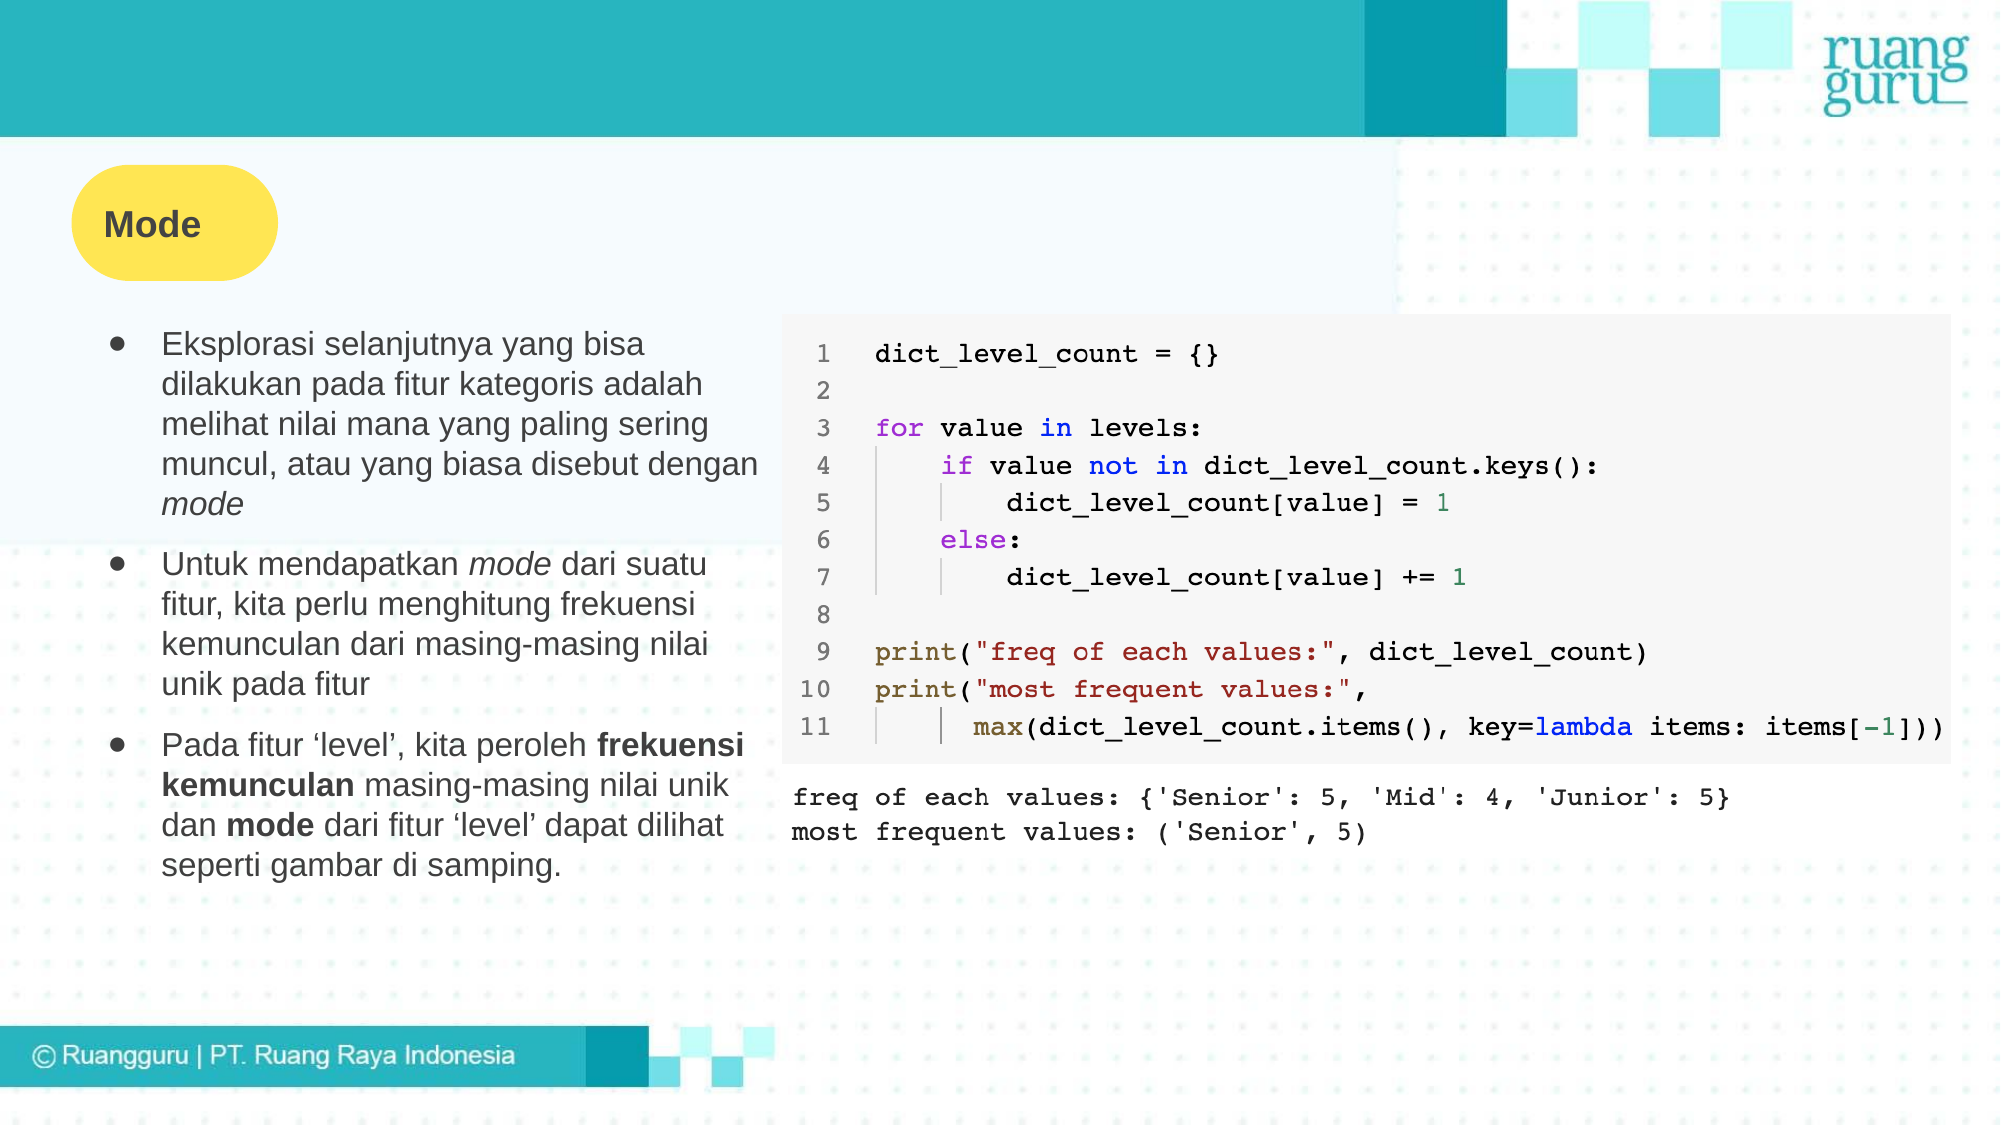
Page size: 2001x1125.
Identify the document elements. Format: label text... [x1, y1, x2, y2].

text_box Eksplorasi selanjutnya yang bisa dilakukan pada fitur kategoris adalah melihat nilai mana yang paling sering muncul, atau yang biasa disebut dengan mode Untuk mendapatkan mode dari suatu fitur, kita perlu menghitung frekuensi kemunculan dari masing-masing nilai unik pada fitur Pada fitur ‘level’, kita peroleh frekuensi kemunculan masing-masing nilai unik dan mode dari fitur ‘level’ dapat dilihat seperti gambar di samping. [71, 314, 783, 955]
text_box Mode [71, 164, 279, 281]
picture [0, 0, 2001, 1125]
